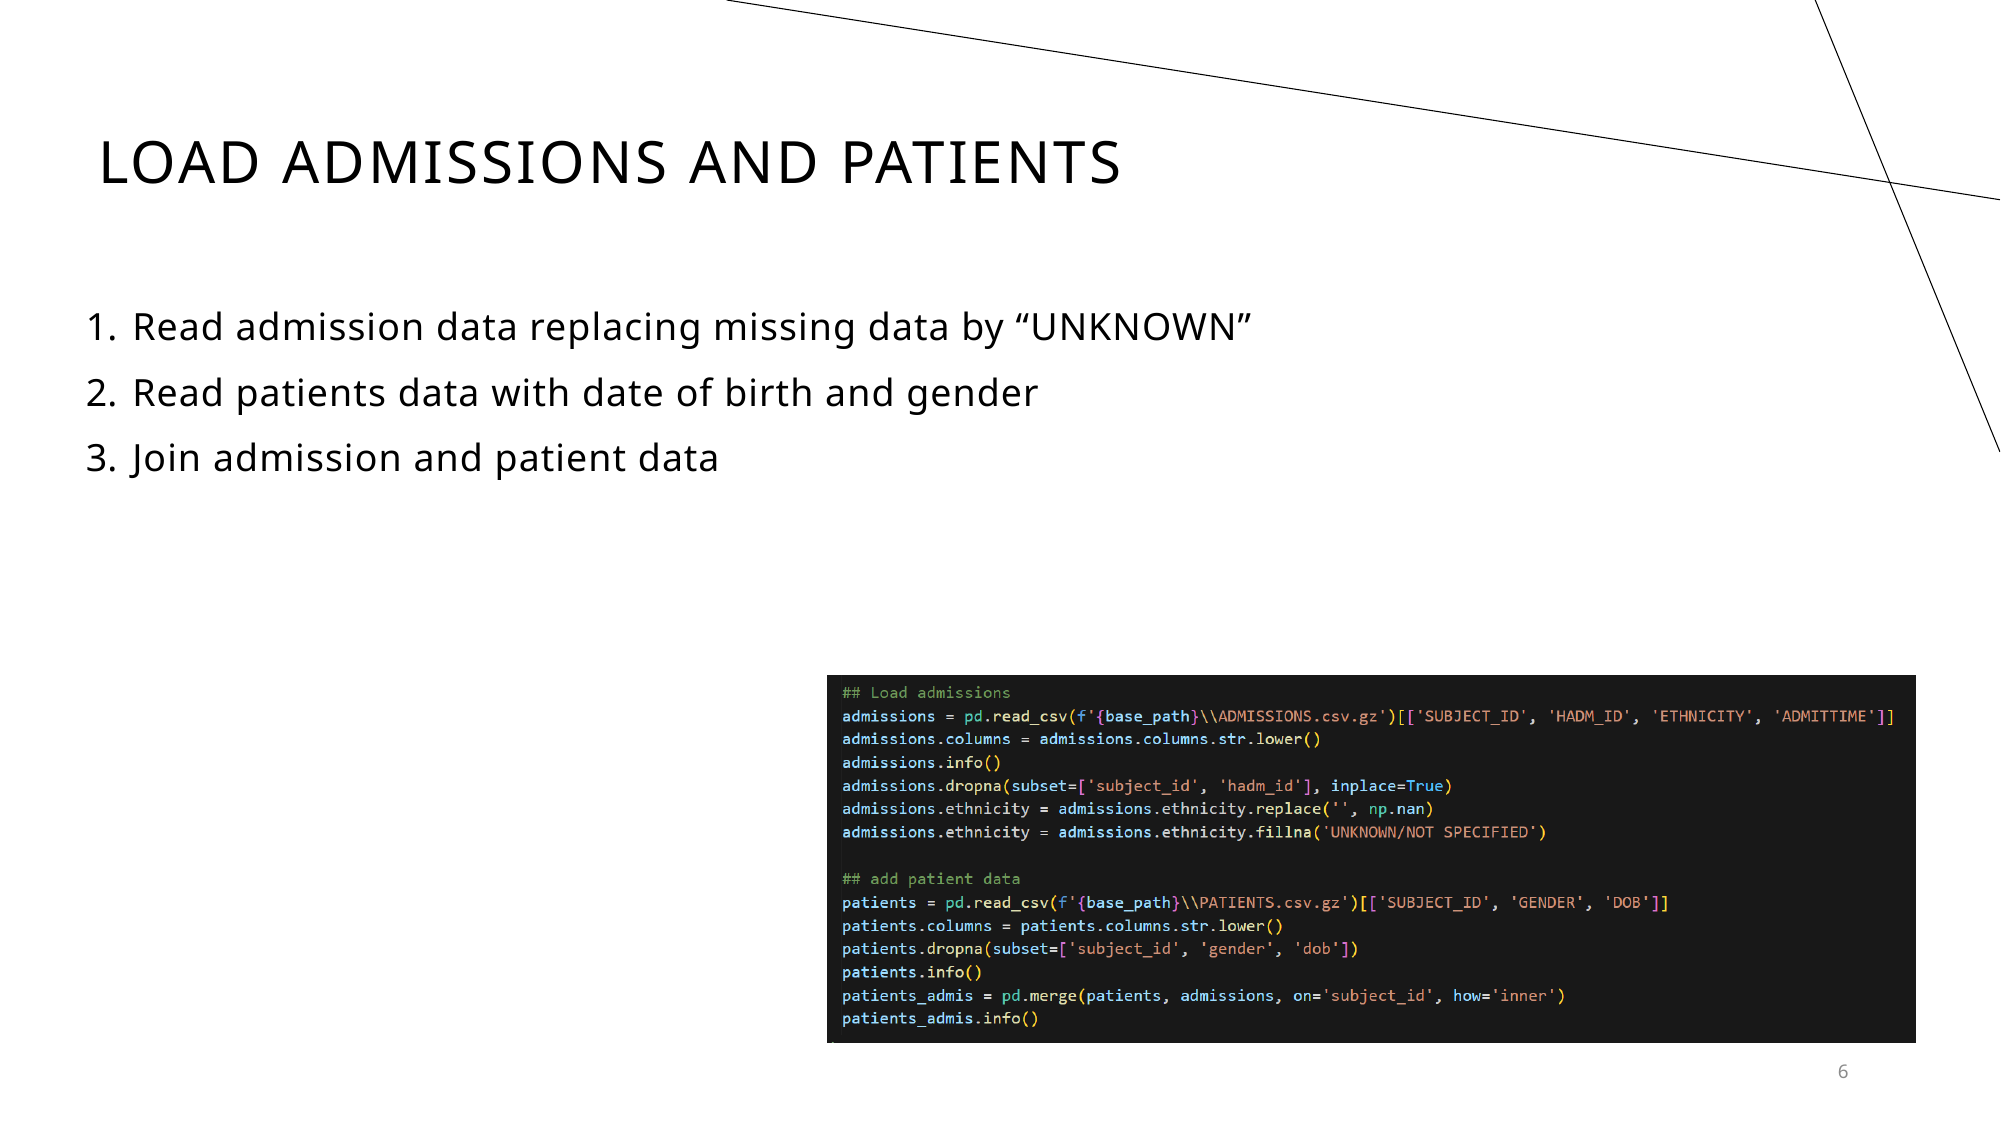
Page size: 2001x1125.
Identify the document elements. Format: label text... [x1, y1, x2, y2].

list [827, 675, 1916, 1043]
list Read admission data replacing missing data by “UNKNOWN” Read patients data with date of birth and gender Join admission and patient data [70, 302, 1863, 630]
title Load admissions and patients [83, 91, 1863, 204]
slide_number 6 [1701, 1043, 1864, 1103]
